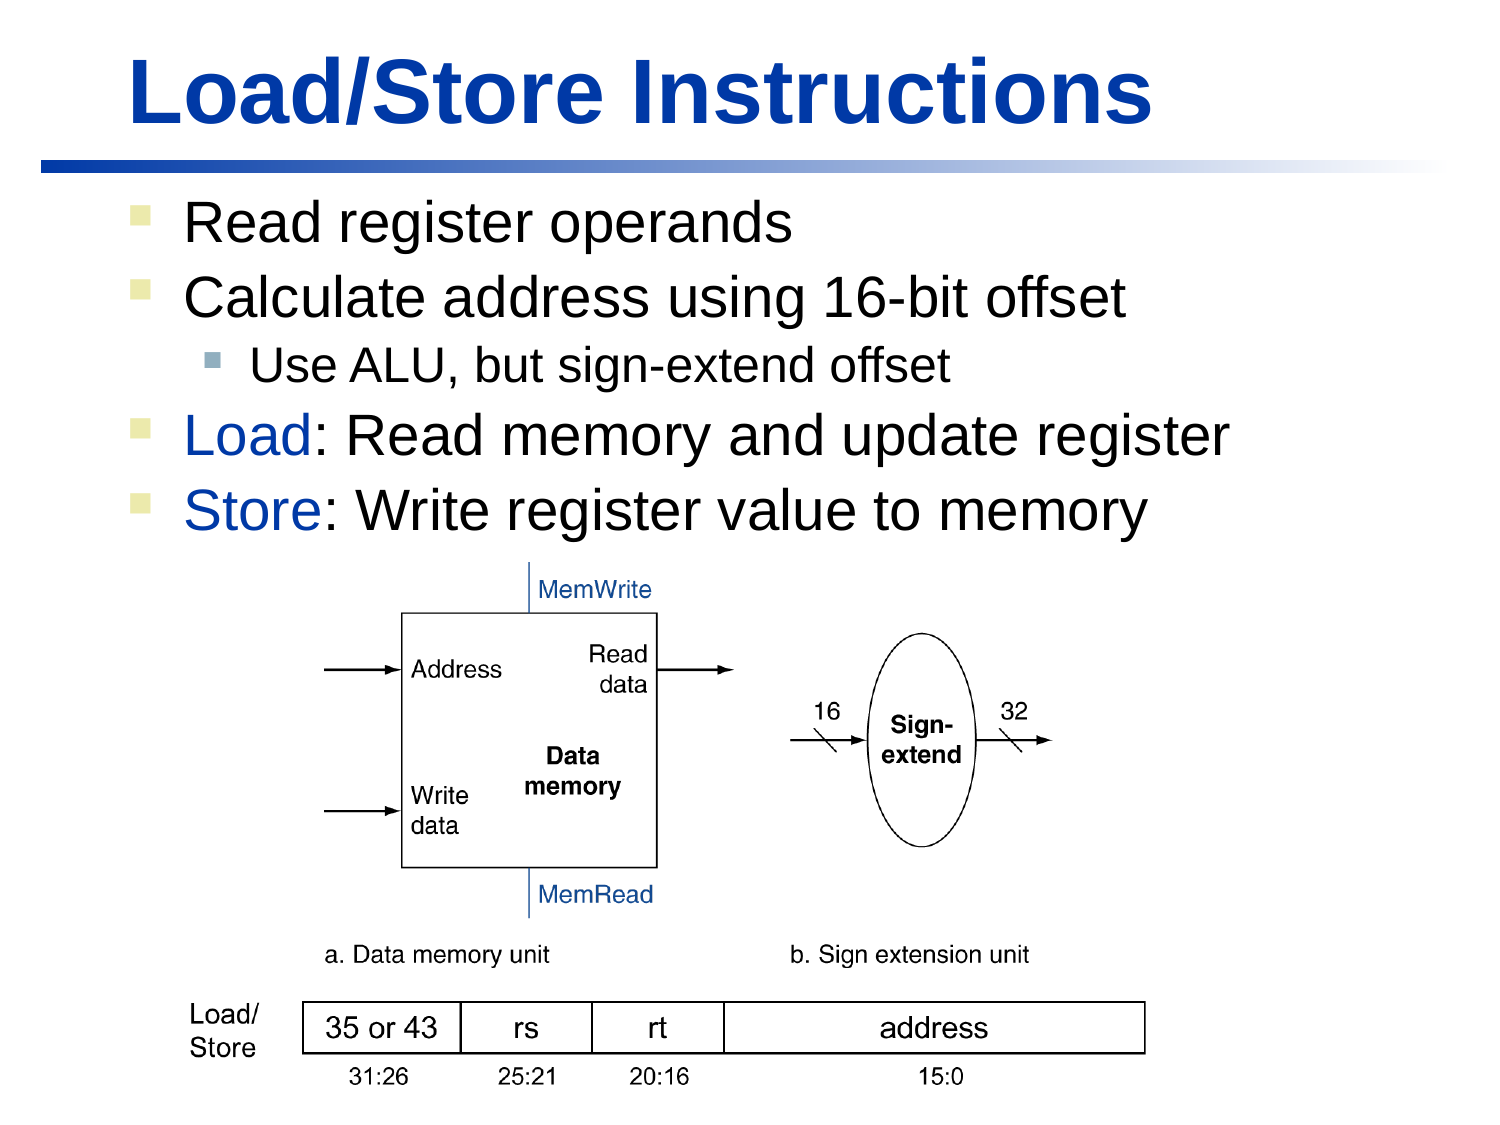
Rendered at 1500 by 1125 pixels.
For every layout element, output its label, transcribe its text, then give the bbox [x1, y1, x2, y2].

picture [170, 987, 1146, 1110]
picture [324, 562, 1053, 968]
list Read register operands Calculate address using 16-bit offset Use ALU, but sign-extend offset Load: Read memory and update register Store: Write register value to memory [112, 184, 1459, 613]
title Load/Store Instructions [112, 23, 1468, 149]
